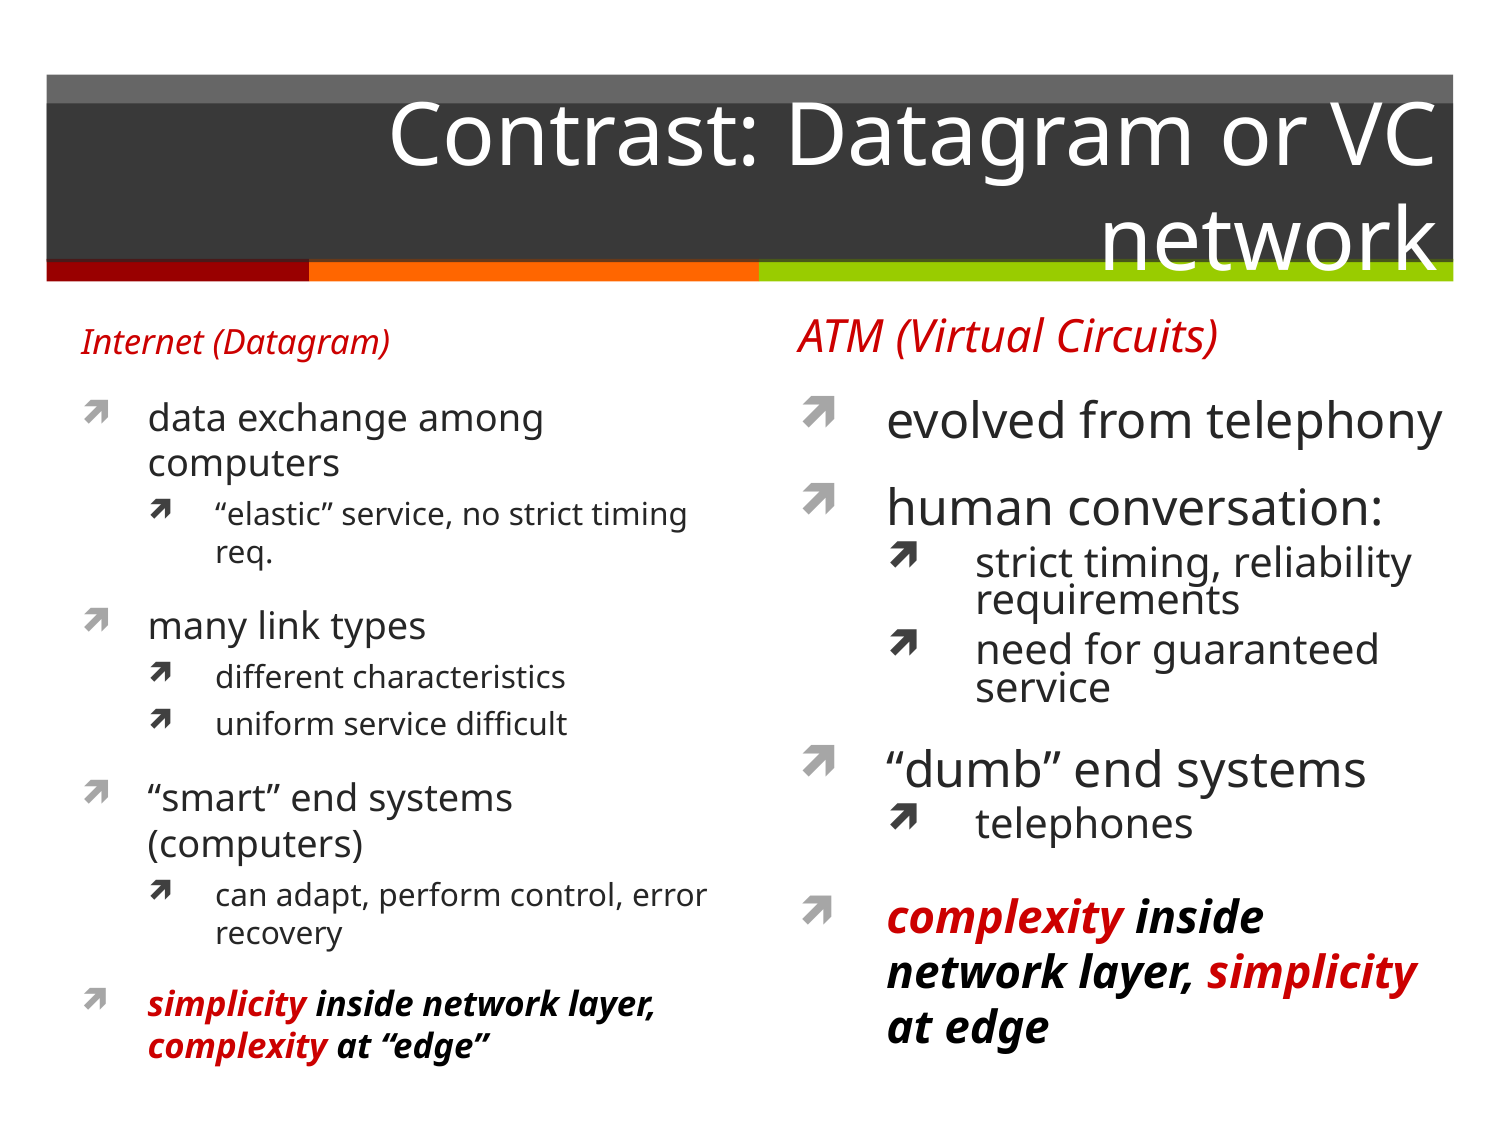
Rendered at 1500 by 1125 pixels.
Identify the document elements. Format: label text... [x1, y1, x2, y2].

list Internet (Datagram) data exchange among computers “elastic” service, no strict timing req. many link types different characteristics uniform service difficult “smart” end systems (computers) can adapt, perform control, error recovery simplicity inside network layer, complexity at “edge” [66, 312, 745, 1078]
title Contrast: Datagram or VC network [46, 103, 1454, 263]
list ATM (Virtual Circuits) evolved from telephony human conversation: strict timing, reliability requirements need for guaranteed service “dumb” end systems telephones complexity inside network layer, simplicity at edge [783, 312, 1466, 1093]
